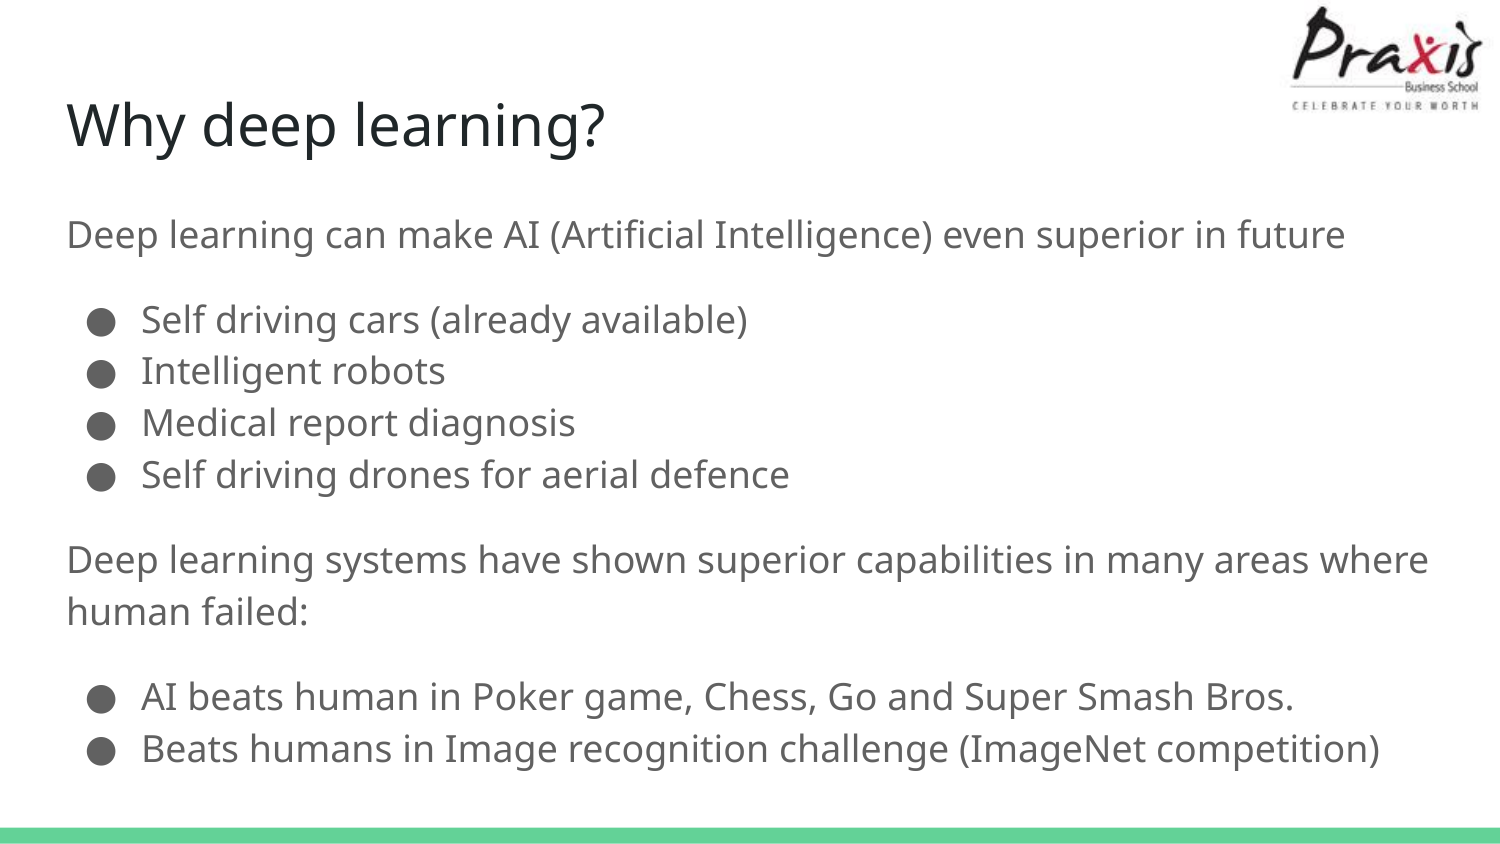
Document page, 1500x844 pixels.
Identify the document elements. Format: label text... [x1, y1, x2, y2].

list Deep learning can make AI (Artificial Intelligence) even superior in future Self driving cars (already available) Intelligent robots Medical report diagnosis Self driving drones for aerial defence Deep learning systems have shown superior capabilities in many areas where human failed: AI beats human in Poker game, Chess, Go and Super Smash Bros. Beats humans in Image recognition challenge (ImageNet competition) [51, 189, 1449, 750]
title Why deep learning? [51, 72, 1258, 167]
picture [1274, 0, 1500, 118]
